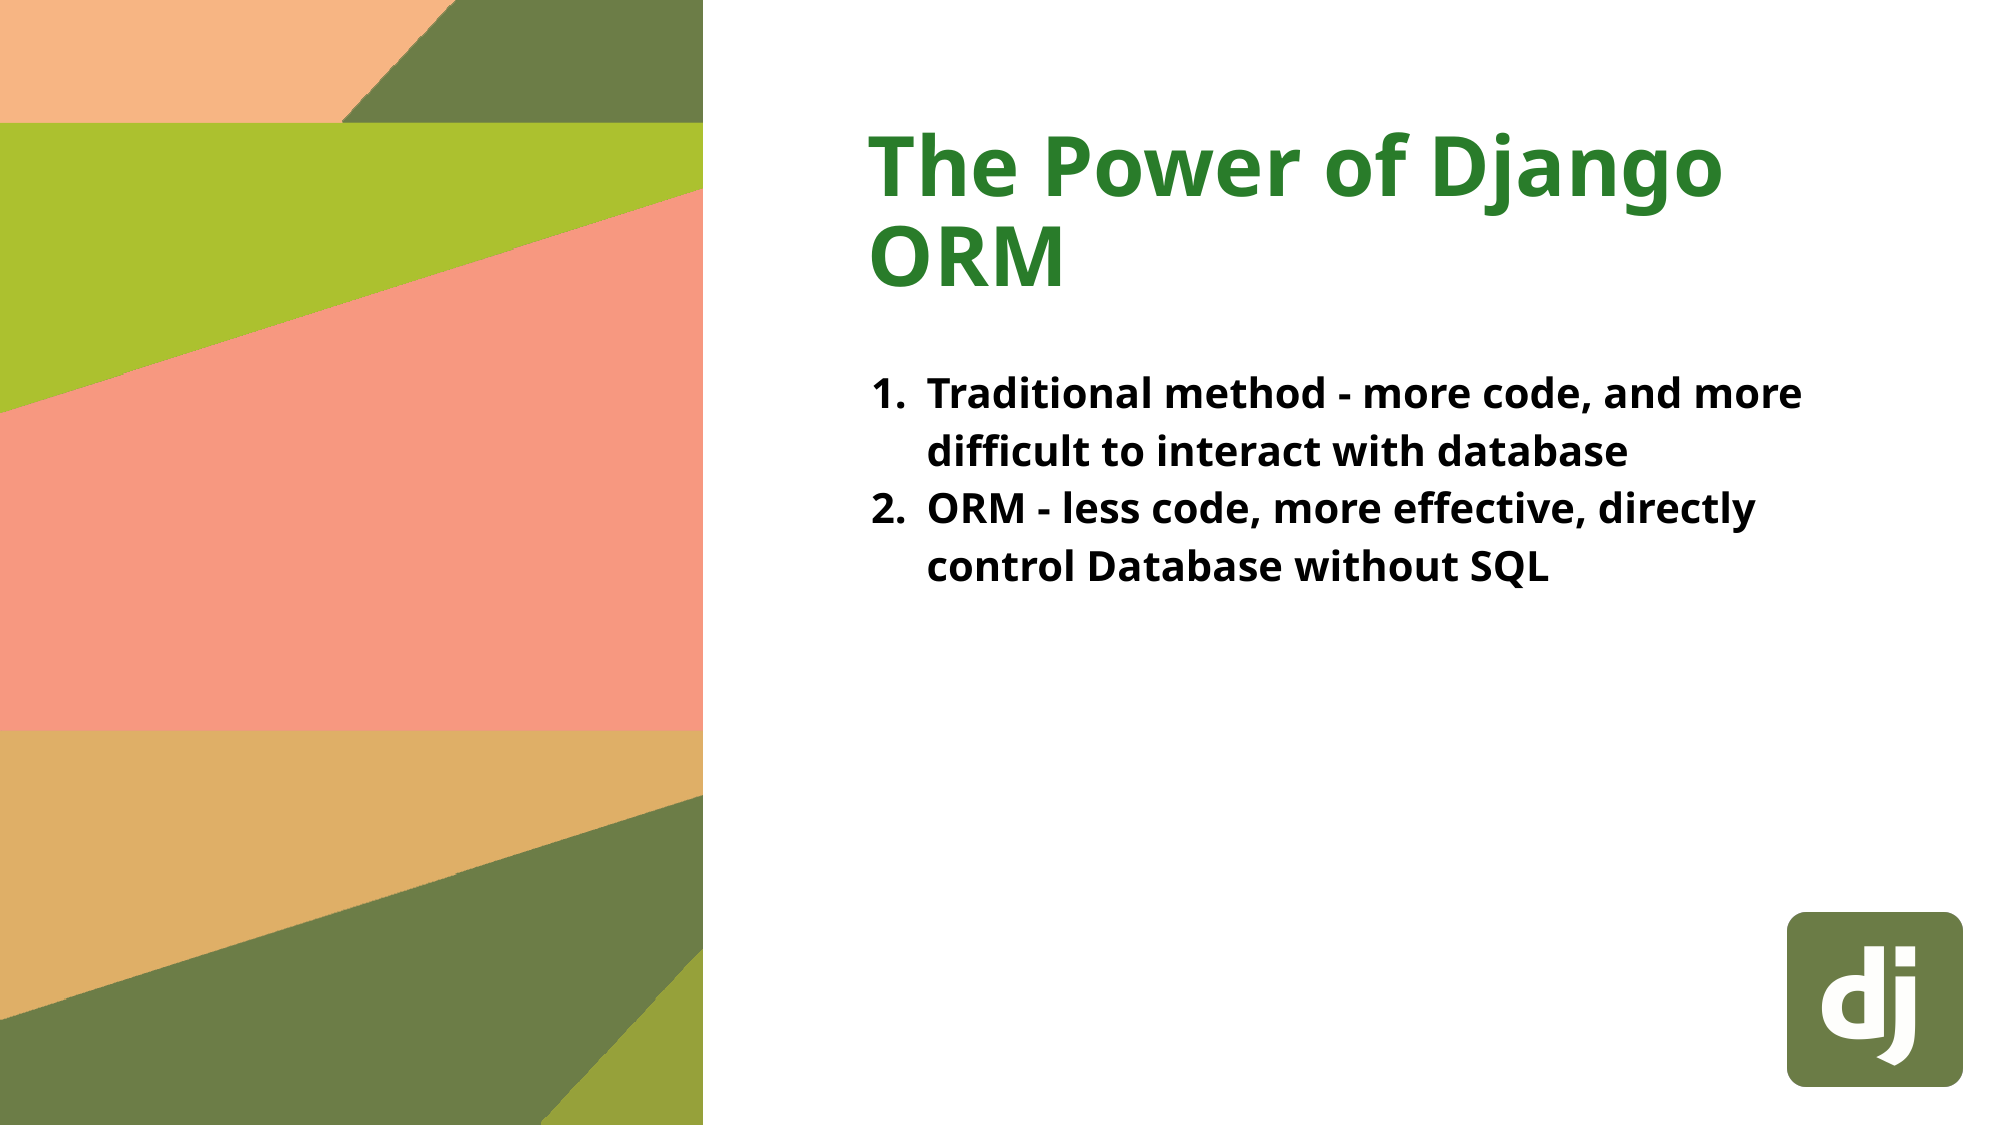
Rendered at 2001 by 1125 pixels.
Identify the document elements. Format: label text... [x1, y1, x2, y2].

title The Power of Django ORM [852, 117, 1916, 313]
picture [0, 0, 703, 1125]
picture [1787, 912, 1963, 1087]
list Traditional method - more code, and more difficult to interact with database ORM - less code, more effective, directly control Database without SQL [836, 351, 1899, 890]
